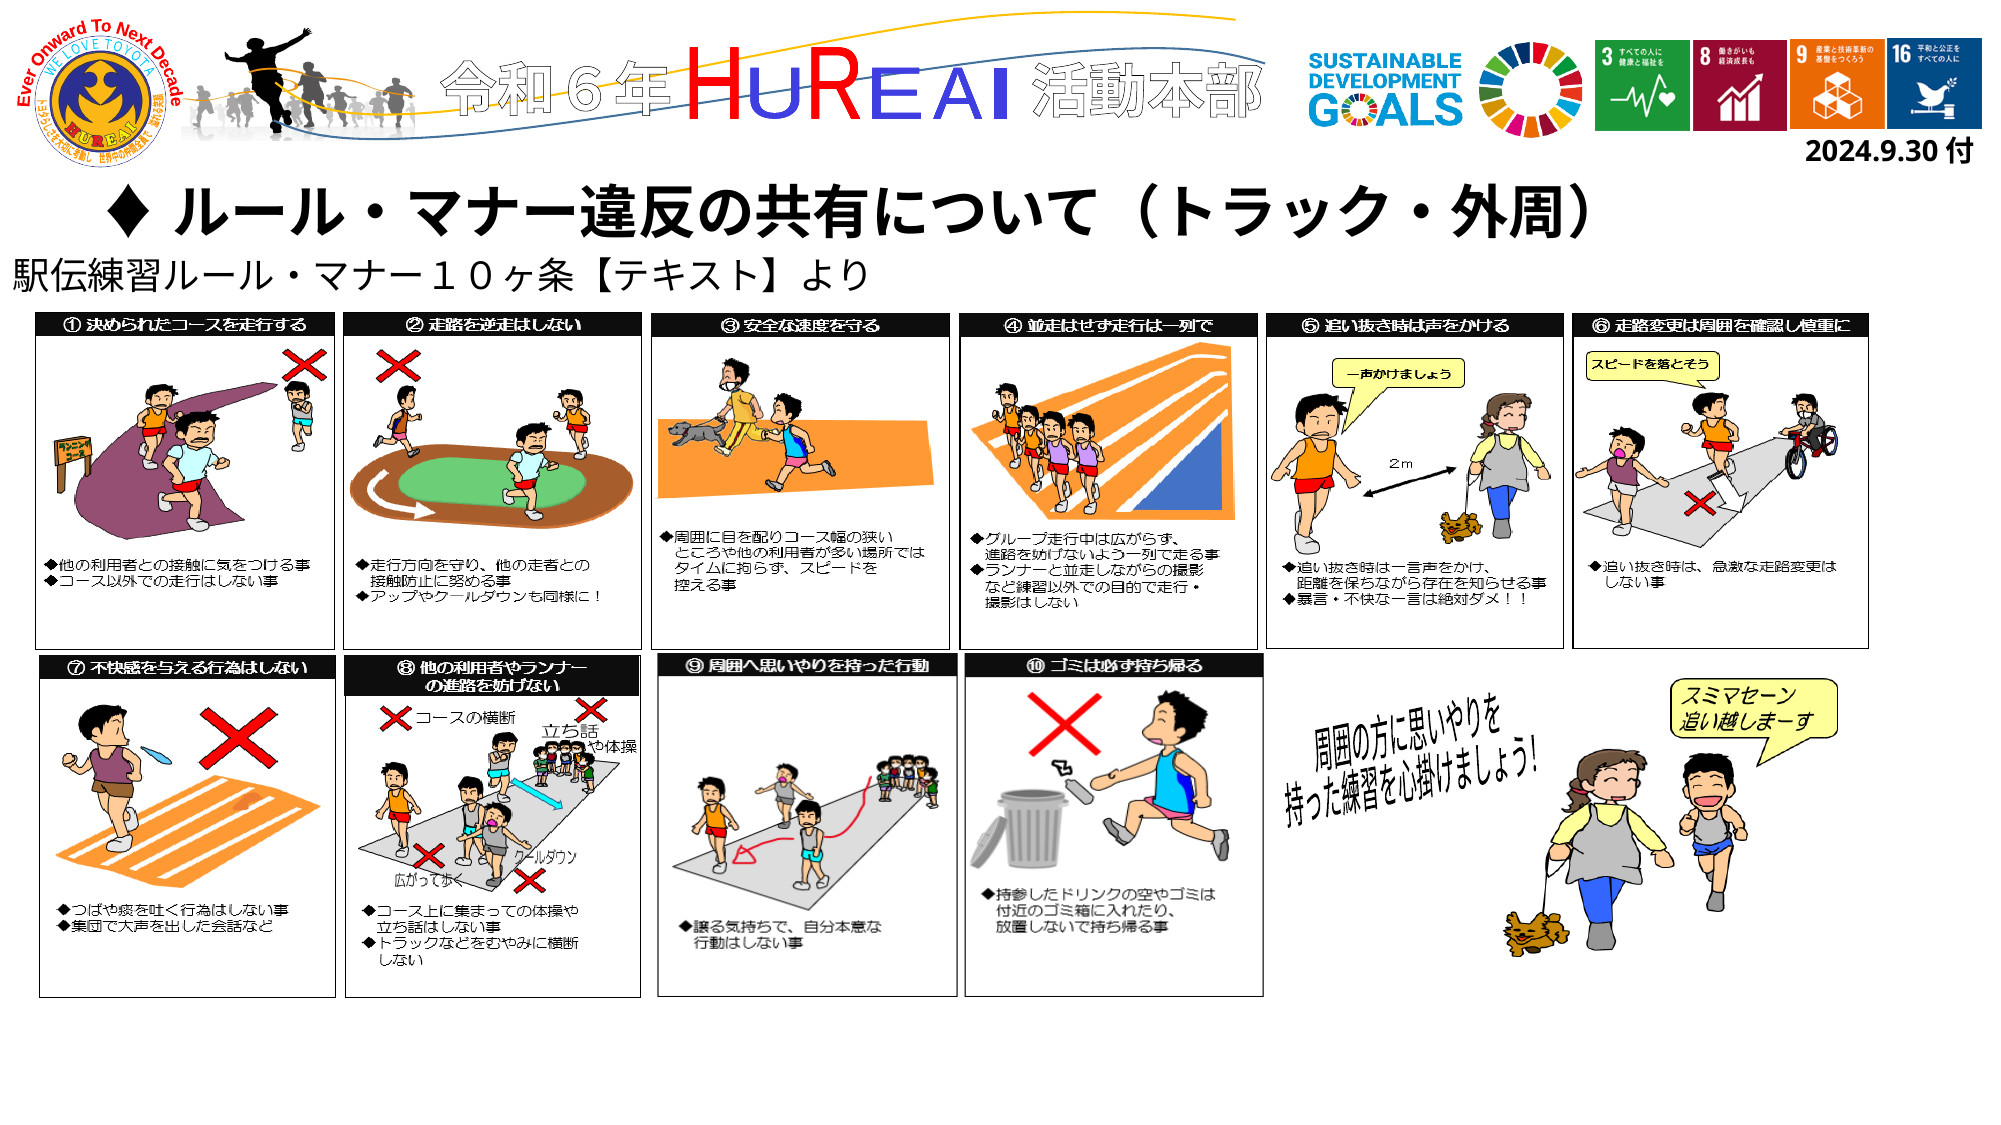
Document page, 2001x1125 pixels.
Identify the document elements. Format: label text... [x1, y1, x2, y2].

picture [1501, 678, 1838, 958]
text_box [23, 25, 178, 187]
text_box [32, 306, 1875, 1000]
text_box 駅伝練習ルール・マナー１０ヶ条【テキスト】より [0, 244, 923, 305]
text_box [1291, 38, 1982, 140]
text_box ♦ルール・マナー違反の共有について（トラック・外周） [84, 167, 1641, 253]
text_box 2024.9.30付 [1790, 125, 1991, 175]
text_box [181, 11, 1281, 141]
